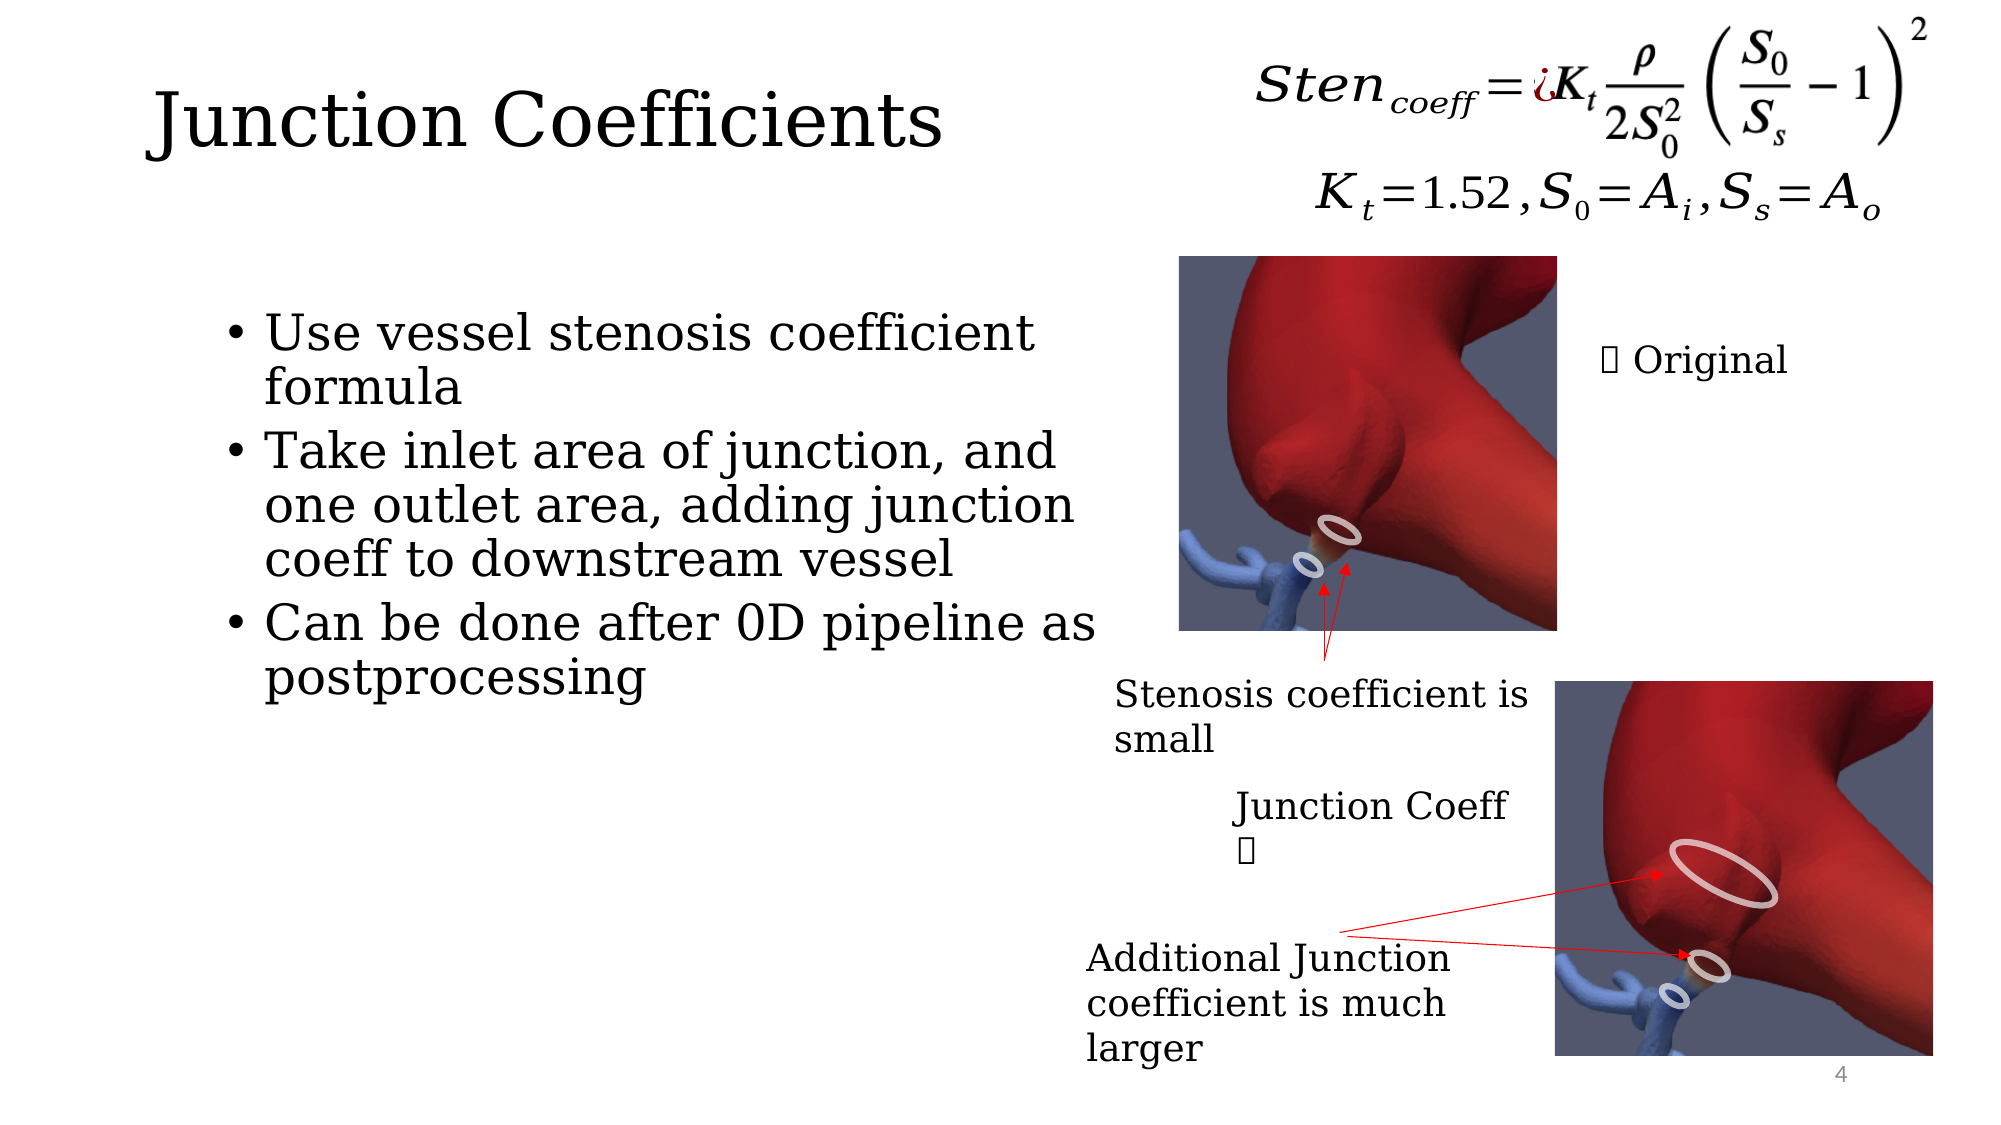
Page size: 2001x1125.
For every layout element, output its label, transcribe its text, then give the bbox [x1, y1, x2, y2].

text_box Additional Junction coefficient is much larger [1071, 926, 1522, 1077]
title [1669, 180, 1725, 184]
text_box Stenosis coefficient is small [1099, 662, 1550, 768]
picture [1178, 256, 1558, 631]
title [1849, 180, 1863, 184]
picture [1554, 681, 1934, 1056]
title Junction Coefficients [1729, 180, 1839, 184]
text_box Junction Coeff  [1220, 774, 1553, 880]
list Use vessel stenosis coefficient formula Take inlet area of junction, and one outlet area, adding junction coeff to downstream vessel Can be done after 0D pipeline as postprocessing [137, 299, 1156, 1014]
picture [1534, 0, 1939, 180]
text_box  Original [1583, 329, 1882, 389]
slide_number 4 [1412, 1042, 1863, 1103]
title Junction Coefficients [1549, 180, 1659, 184]
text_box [1339, 873, 1665, 933]
title Junction Coefficients [137, 59, 1545, 184]
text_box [1347, 936, 1692, 956]
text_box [1324, 562, 1348, 661]
